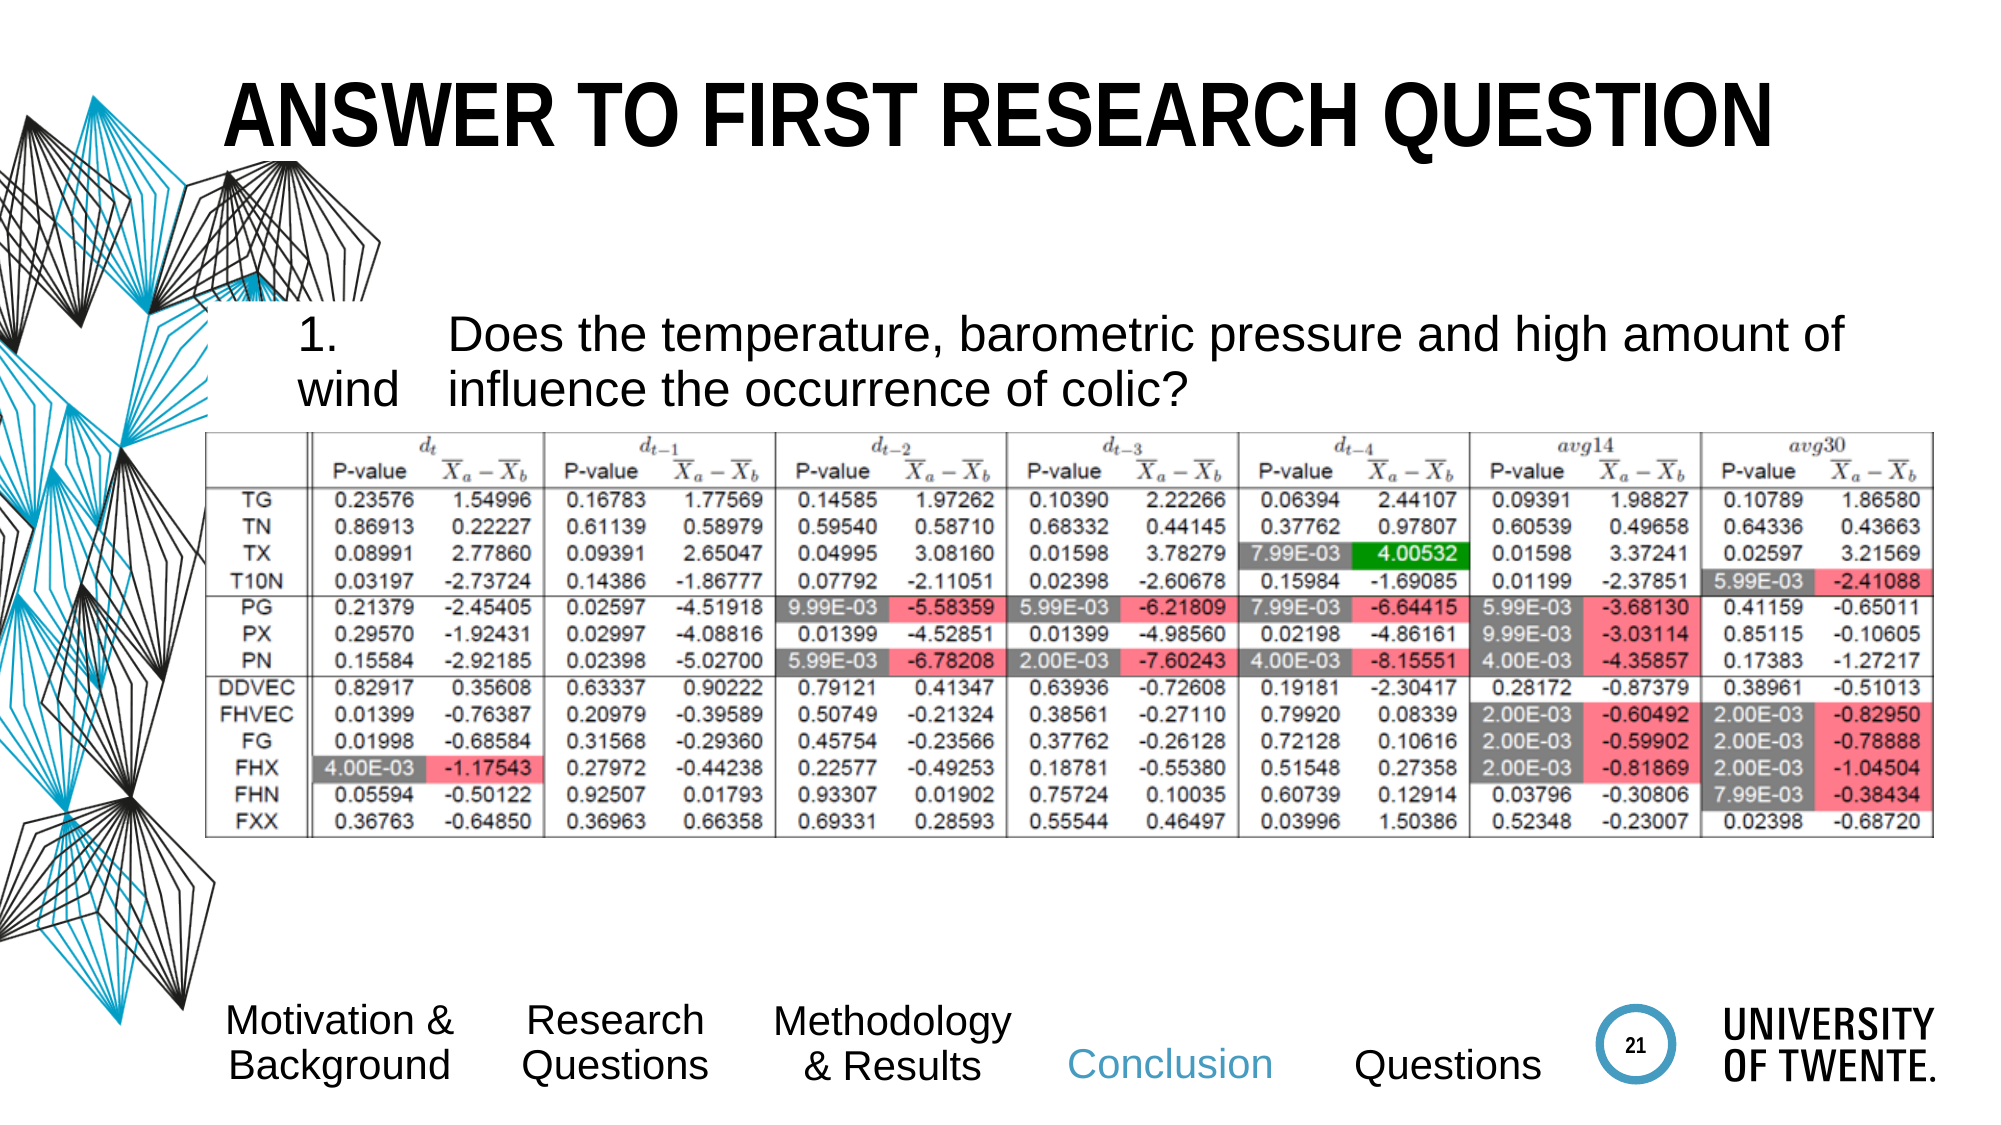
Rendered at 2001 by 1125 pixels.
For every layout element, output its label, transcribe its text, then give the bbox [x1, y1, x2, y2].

list 1. Does the temperature, barometric pressure and high amount of wind influence the occurrence of colic? [207, 301, 1933, 432]
text_box Questions [1310, 976, 1587, 1097]
picture [0, 462, 21, 504]
text_box Research Questions [478, 976, 754, 1096]
text_box Motivation & Background [201, 976, 478, 1096]
title Answer to First Research Question [207, 59, 1933, 161]
picture [0, 480, 8, 492]
slide_number 21 [1595, 1003, 1677, 1085]
picture [1693, 976, 1966, 1113]
text_box Conclusion [1032, 976, 1309, 1096]
text_box Methodology & Results [754, 976, 1031, 1097]
picture [0, 0, 1934, 1026]
picture [260, 290, 269, 301]
picture [0, 618, 51, 787]
picture [138, 351, 207, 433]
picture [0, 359, 33, 508]
picture [141, 400, 207, 438]
